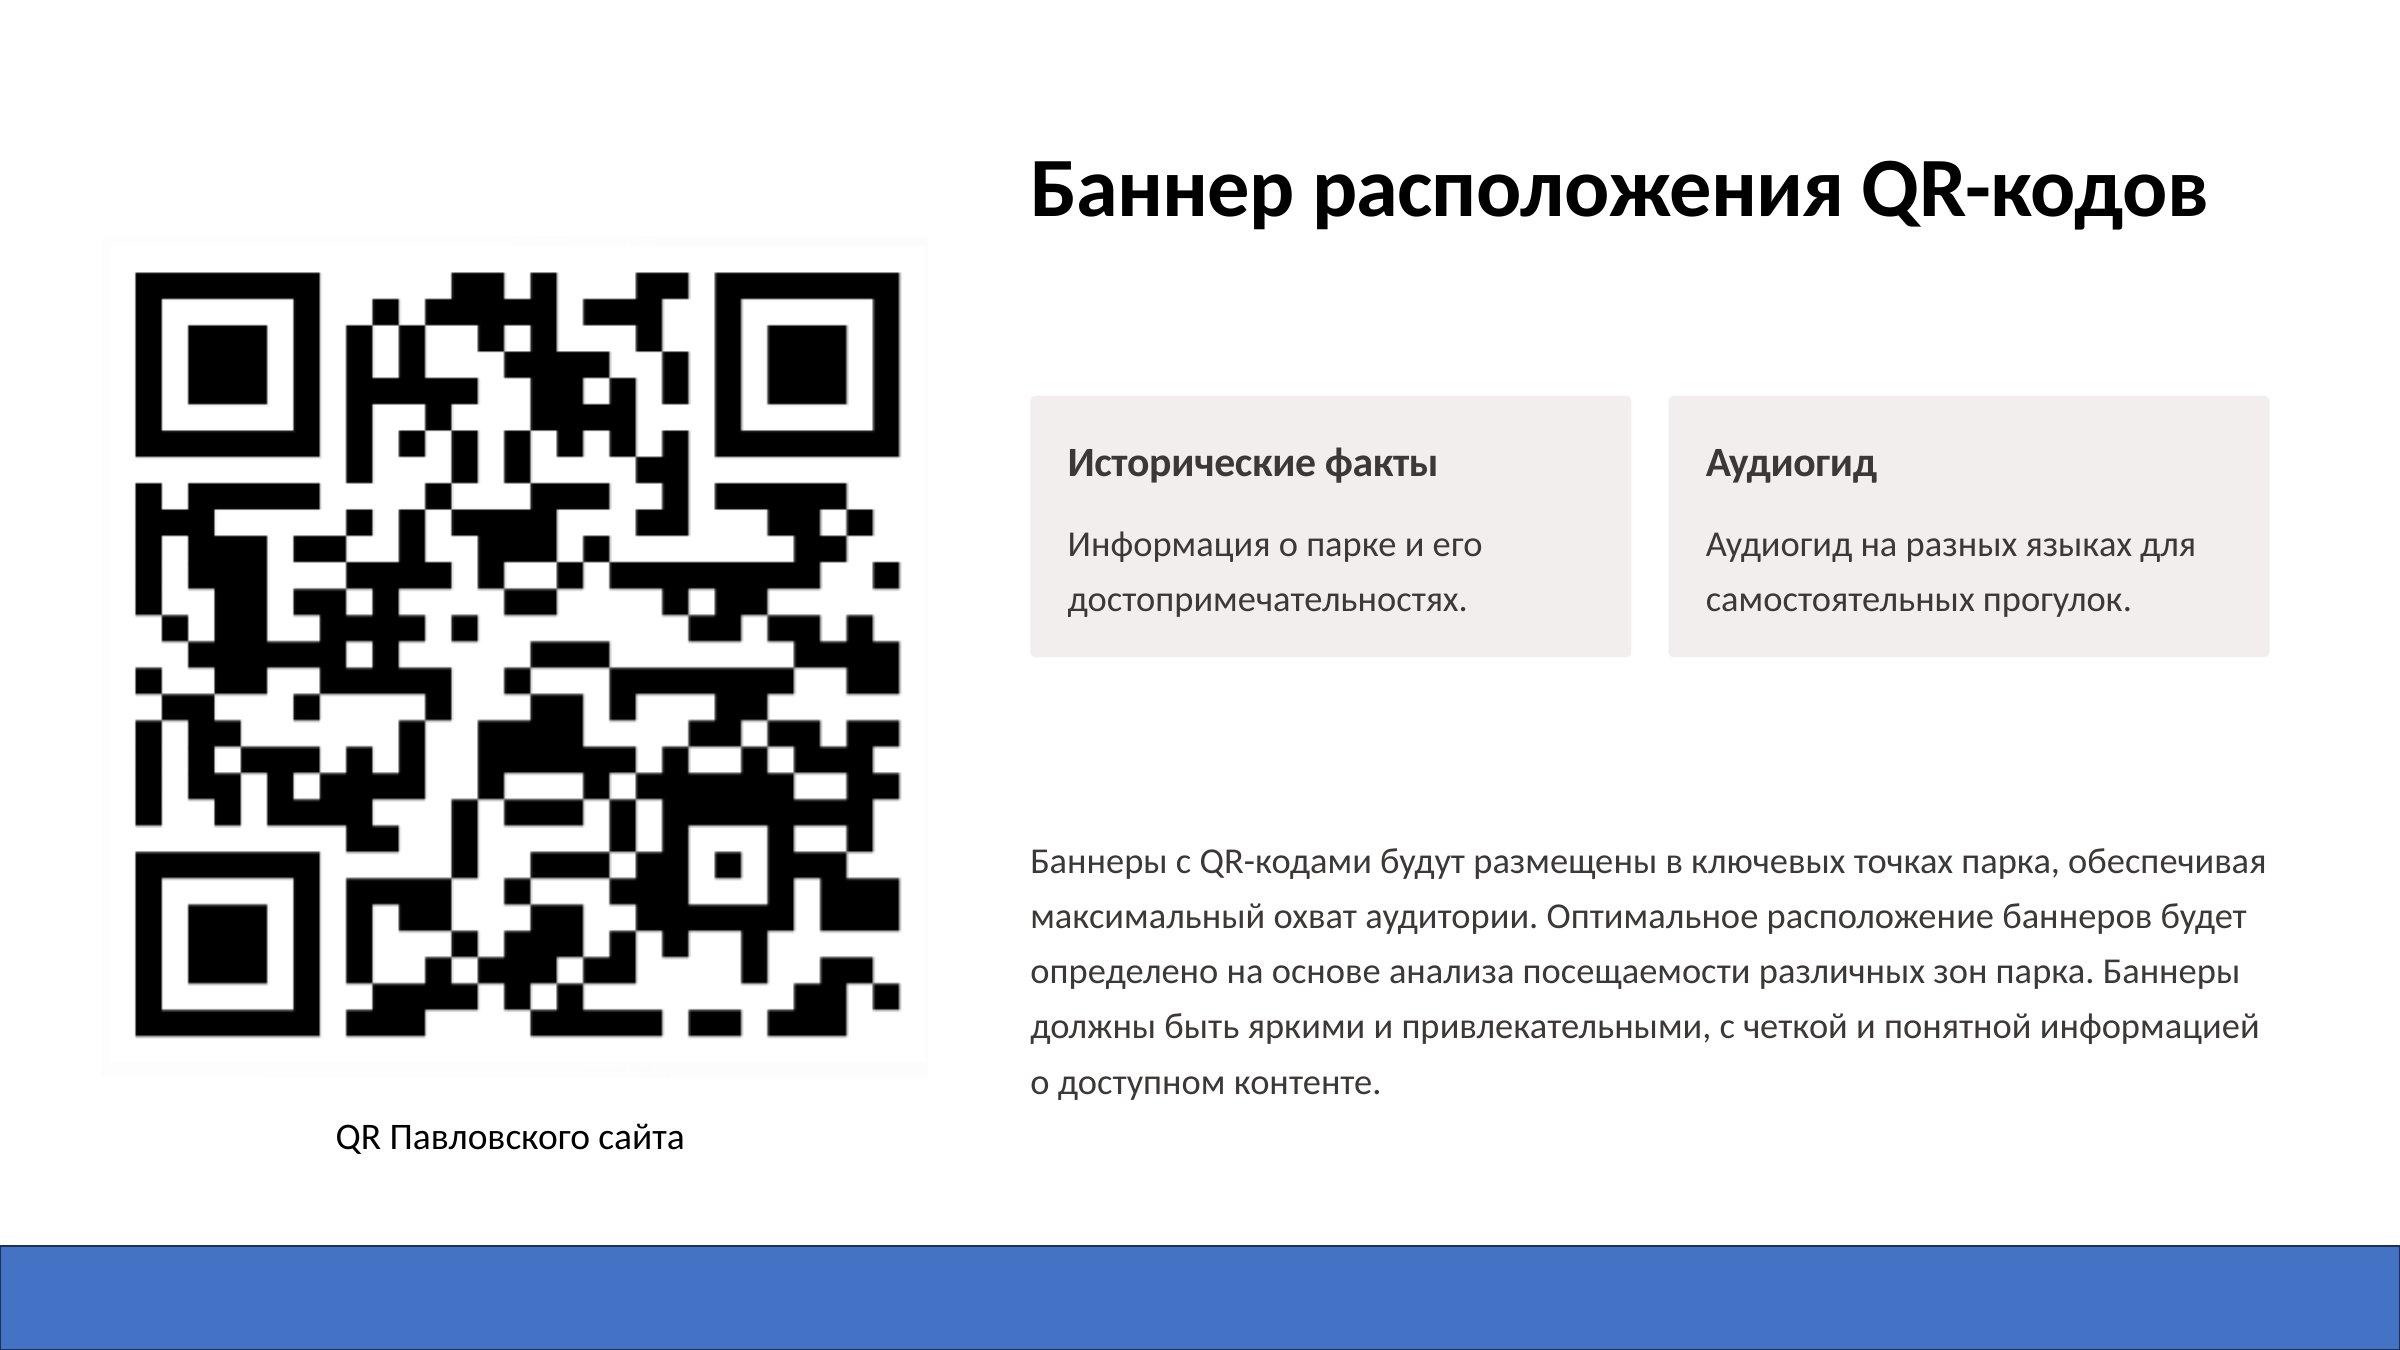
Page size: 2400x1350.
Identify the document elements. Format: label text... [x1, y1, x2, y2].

text_box Баннеры с QR-кодами будут размещены в ключевых точках парка, обеспечивая максимальный охват аудитории. Оптимальное расположение баннеров будет определено на основе анализа посещаемости различных зон парка. Баннеры должны быть яркими и привлекательными, с четкой и понятной информацией о доступном контенте. [1030, 825, 2270, 1105]
text_box [1668, 395, 2270, 658]
text_box [1030, 395, 1632, 658]
picture [101, 236, 928, 1079]
text_box QR Павловского сайта [101, 1104, 928, 1165]
text_box Аудиогид [1705, 432, 2130, 486]
text_box Исторические факты [1067, 432, 1552, 486]
text_box Баннер расположения QR-кодов [1030, 127, 2270, 340]
text_box Аудиогид на разных языках для самостоятельных прогулок. [1705, 508, 2233, 621]
text_box [0, 1245, 2400, 1350]
text_box Информация о парке и его достопримечательностях. [1067, 508, 1595, 621]
